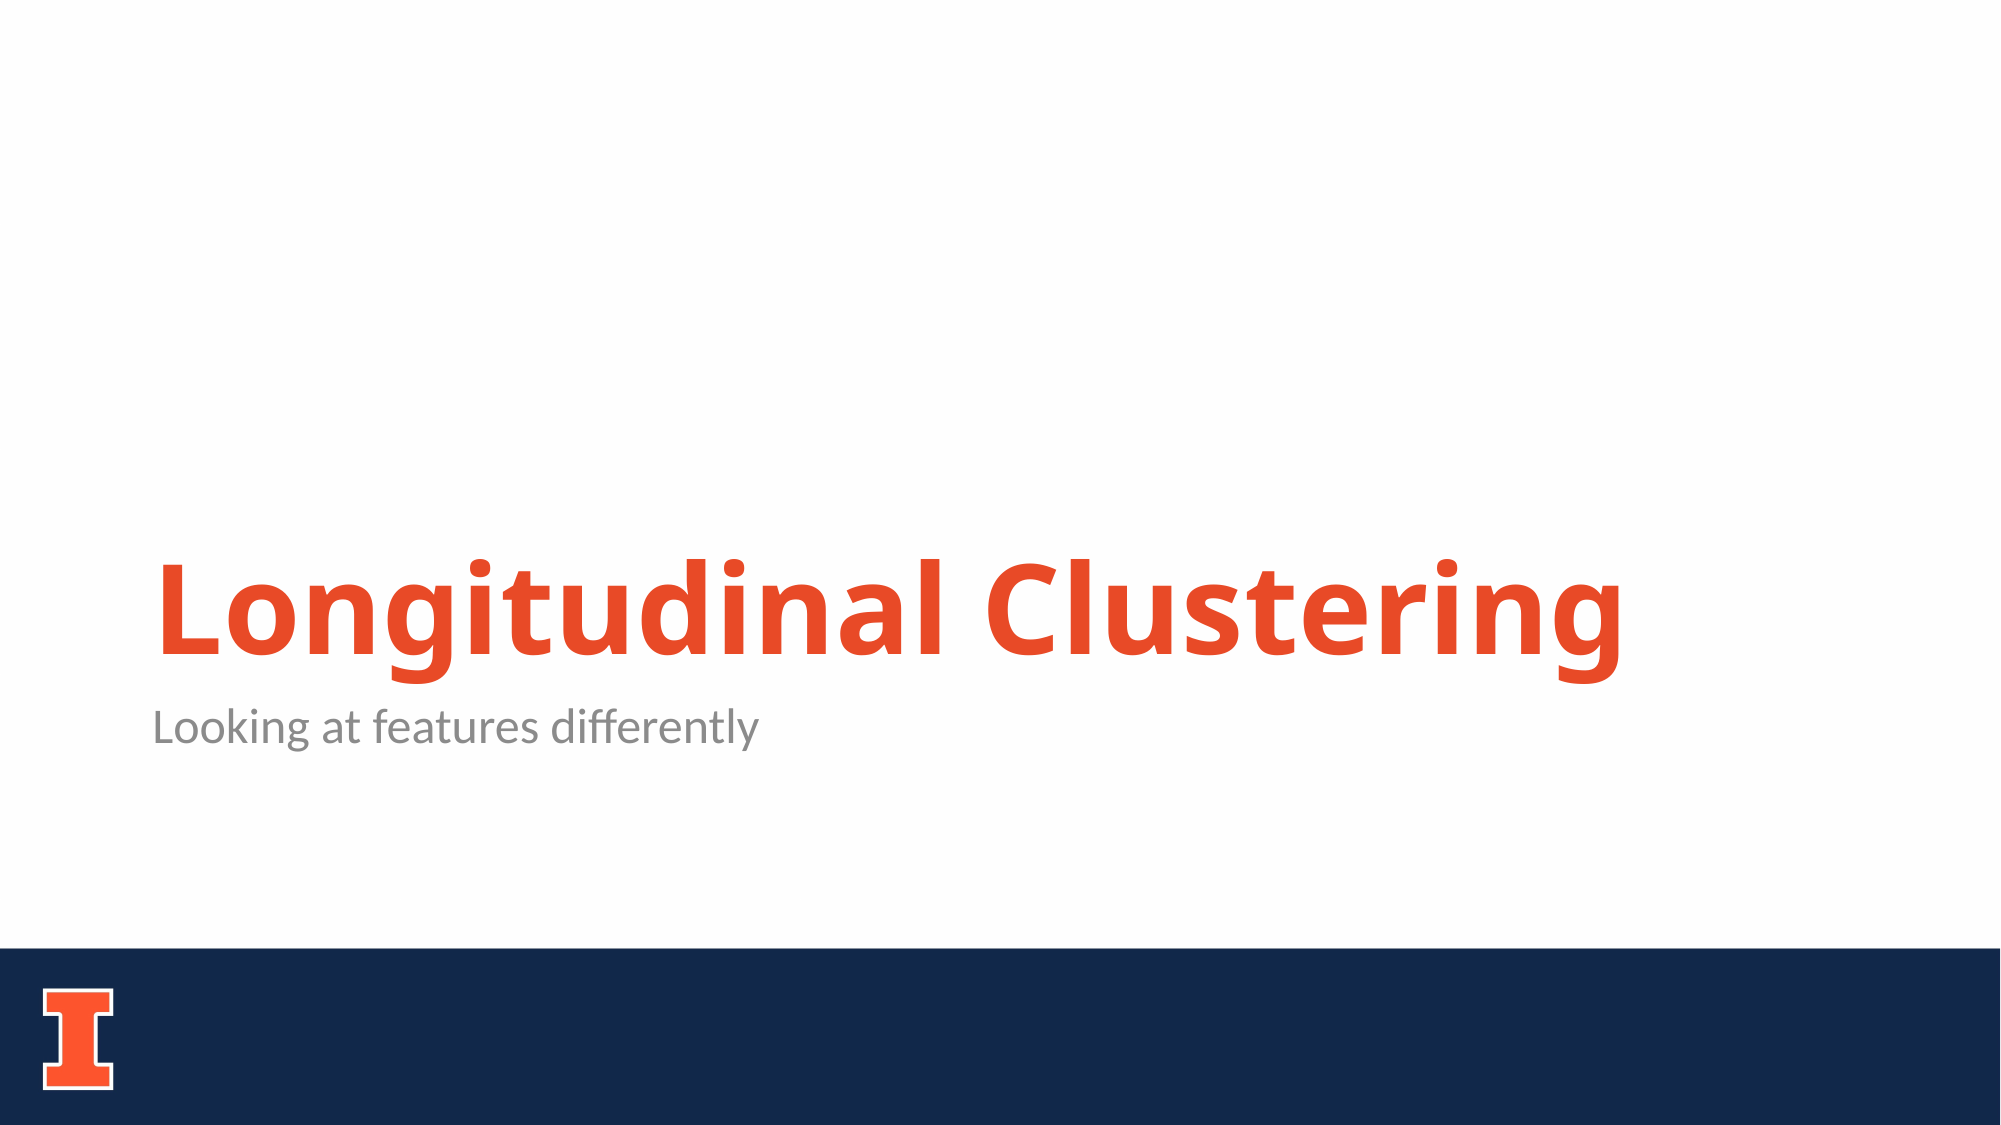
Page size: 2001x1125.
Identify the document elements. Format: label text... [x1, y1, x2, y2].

title Longitudinal Clustering [137, 220, 1863, 689]
list Looking at features differently [137, 693, 1863, 940]
picture [0, 0, 2001, 1125]
